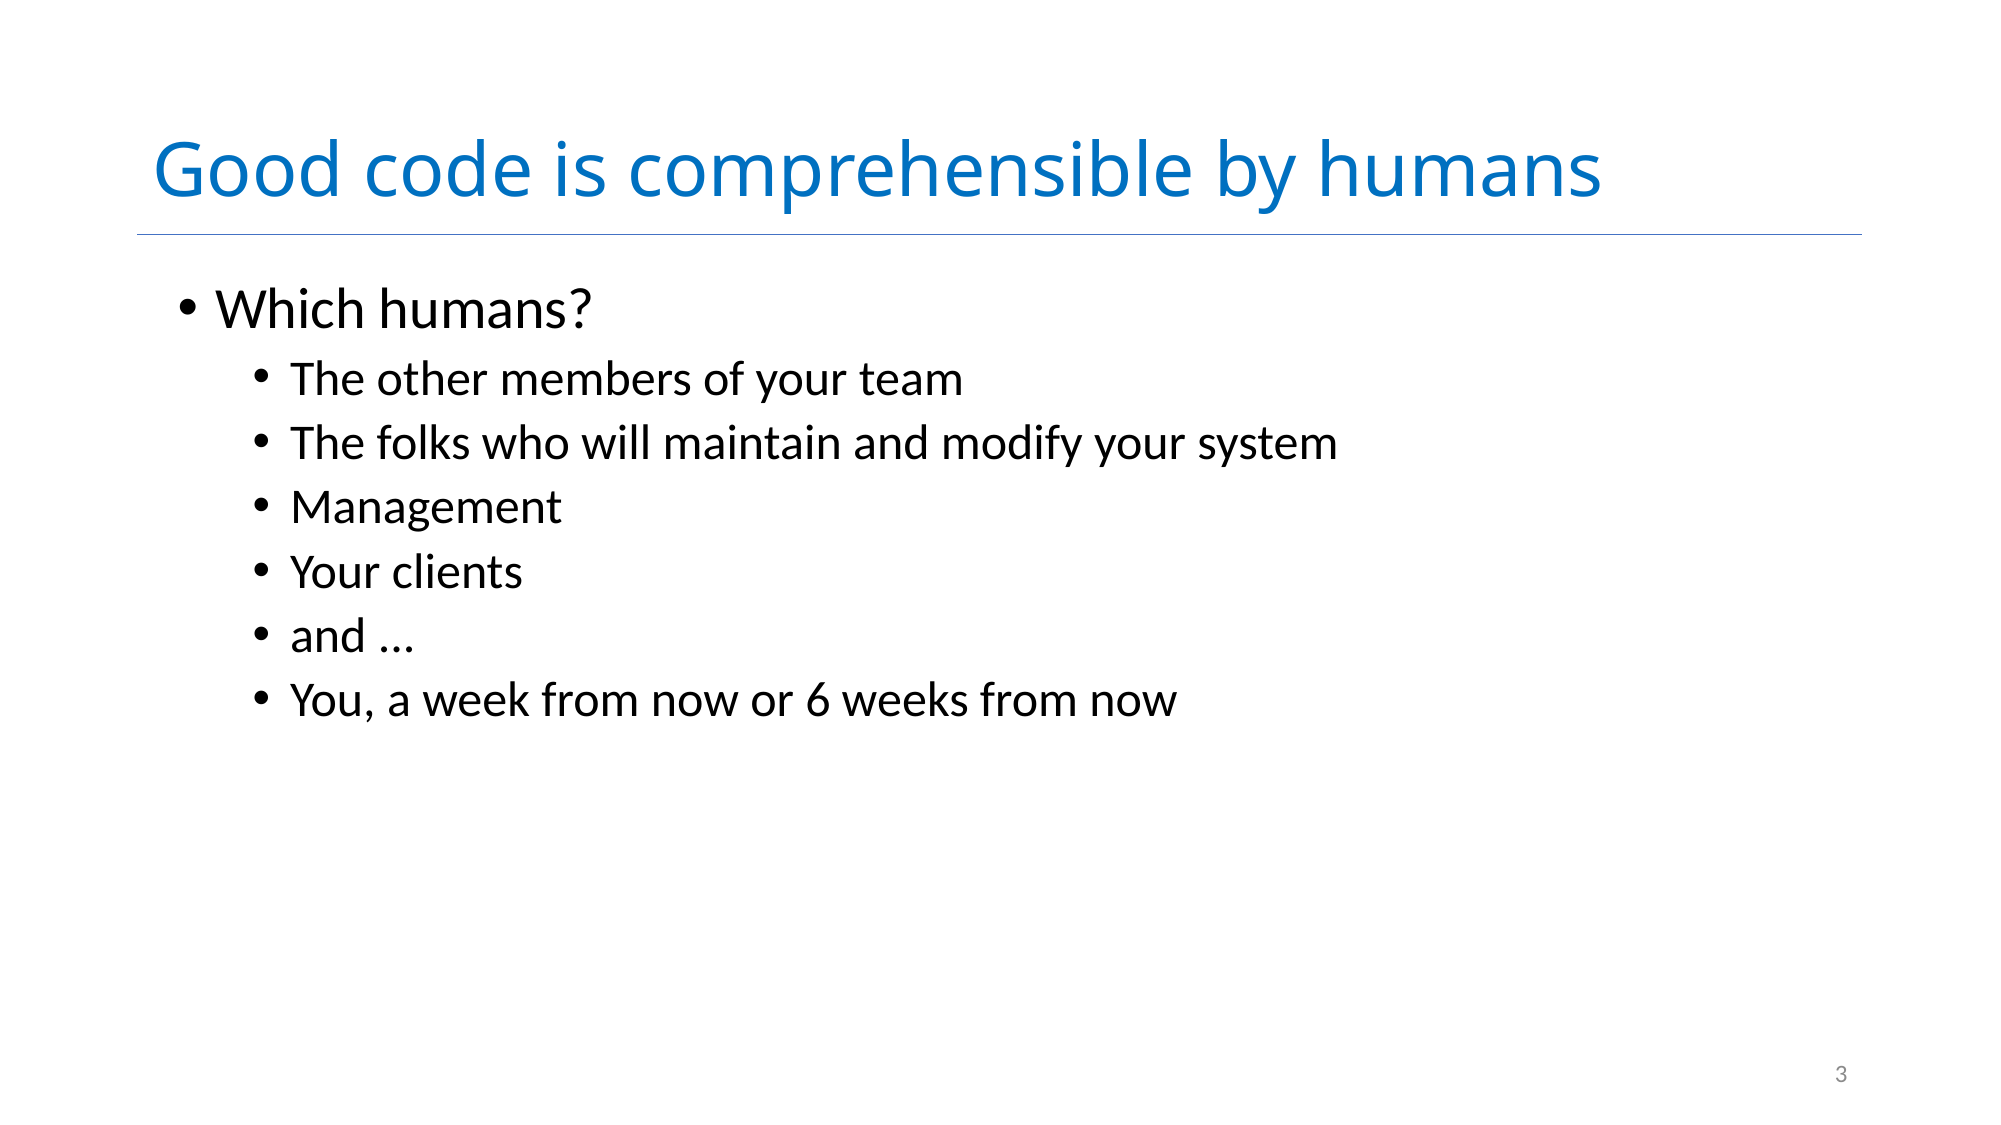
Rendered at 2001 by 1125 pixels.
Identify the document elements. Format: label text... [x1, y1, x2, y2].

text_box Which humans? The other members of your team The folks who will maintain and modify your system Management Your clients and ... You, a week from now or 6 weeks from now [162, 271, 1457, 985]
slide_number 3 [1412, 1042, 1863, 1103]
list [137, 246, 1432, 960]
title Good code is comprehensible by humans [137, 3, 1863, 221]
